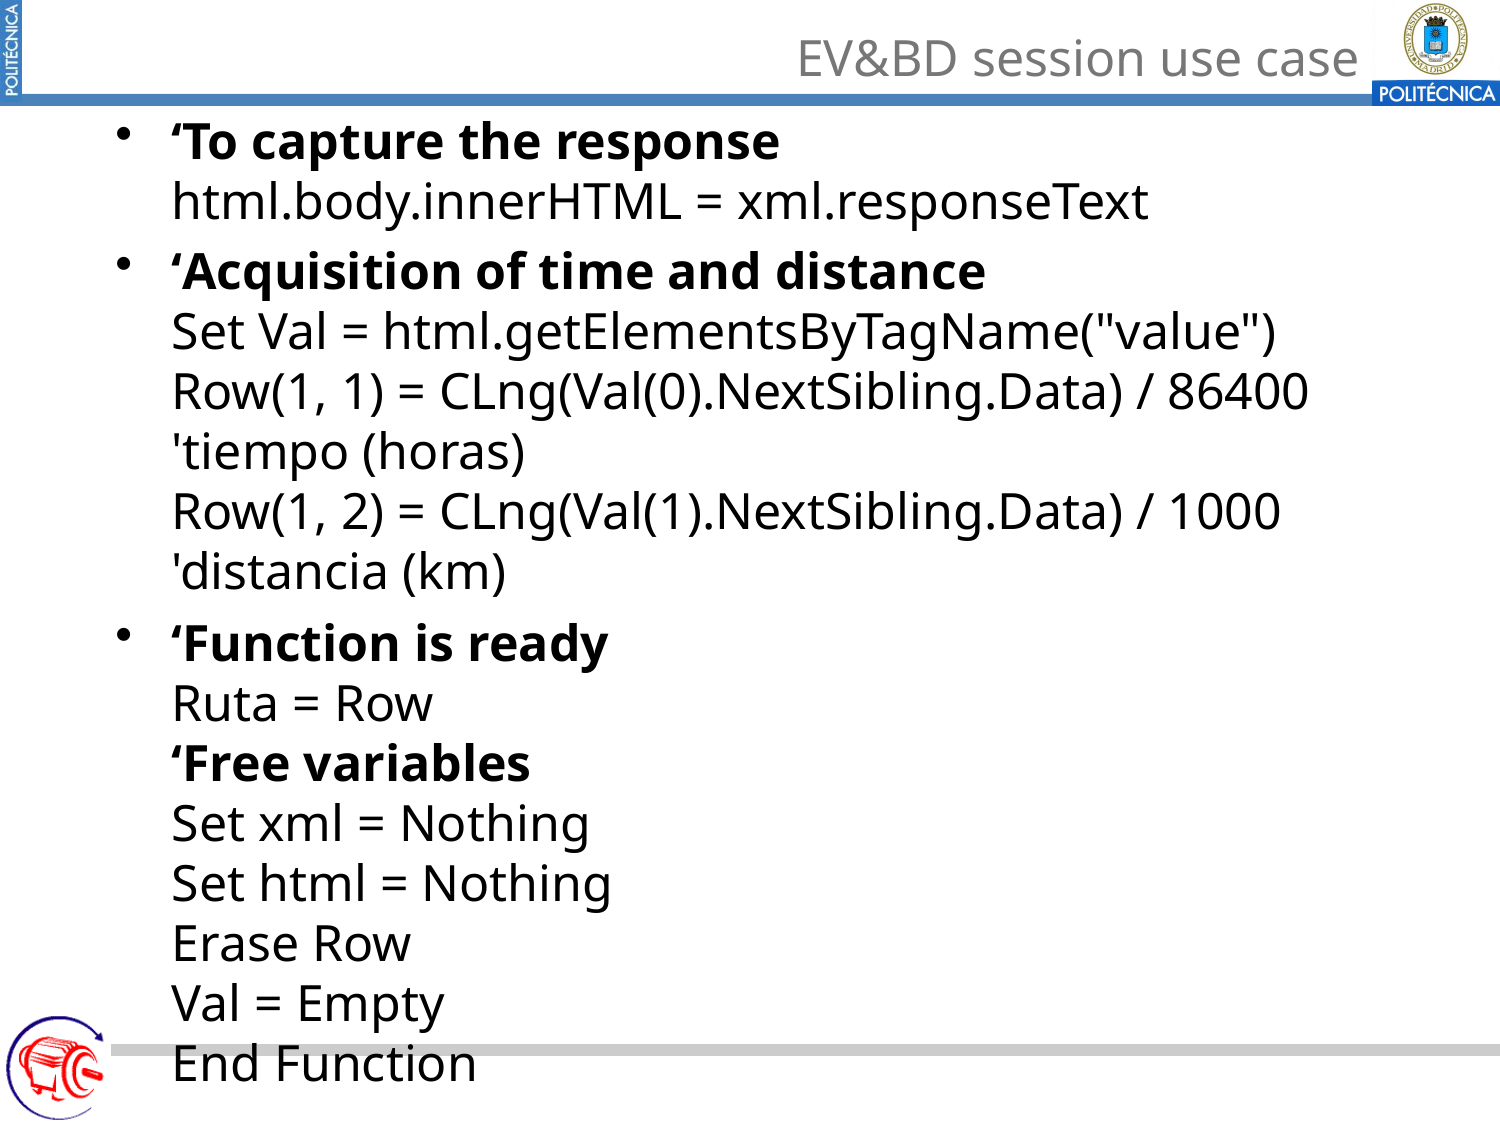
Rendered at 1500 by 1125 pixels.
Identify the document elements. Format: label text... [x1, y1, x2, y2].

picture [0, 0, 22, 102]
picture [0, 1011, 111, 1125]
title EV&BD session use case [100, 0, 1376, 101]
picture [1376, 0, 1500, 106]
list ‘To capture the response html.body.innerHTML = xml.responseText ‘Acquisition of time and distance Set Val = html.getElementsByTagName("value") Row(1, 1) = CLng(Val(0).NextSibling.Data) / 86400 'tiempo (horas) Row(1, 2) = CLng(Val(1).NextSibling.Data) / 1000 'distancia (km) ‘Function is ready Ruta = Row ‘Free variables Set xml = Nothing Set html = Nothing Erase Row Val = Empty End Function [100, 101, 1400, 777]
